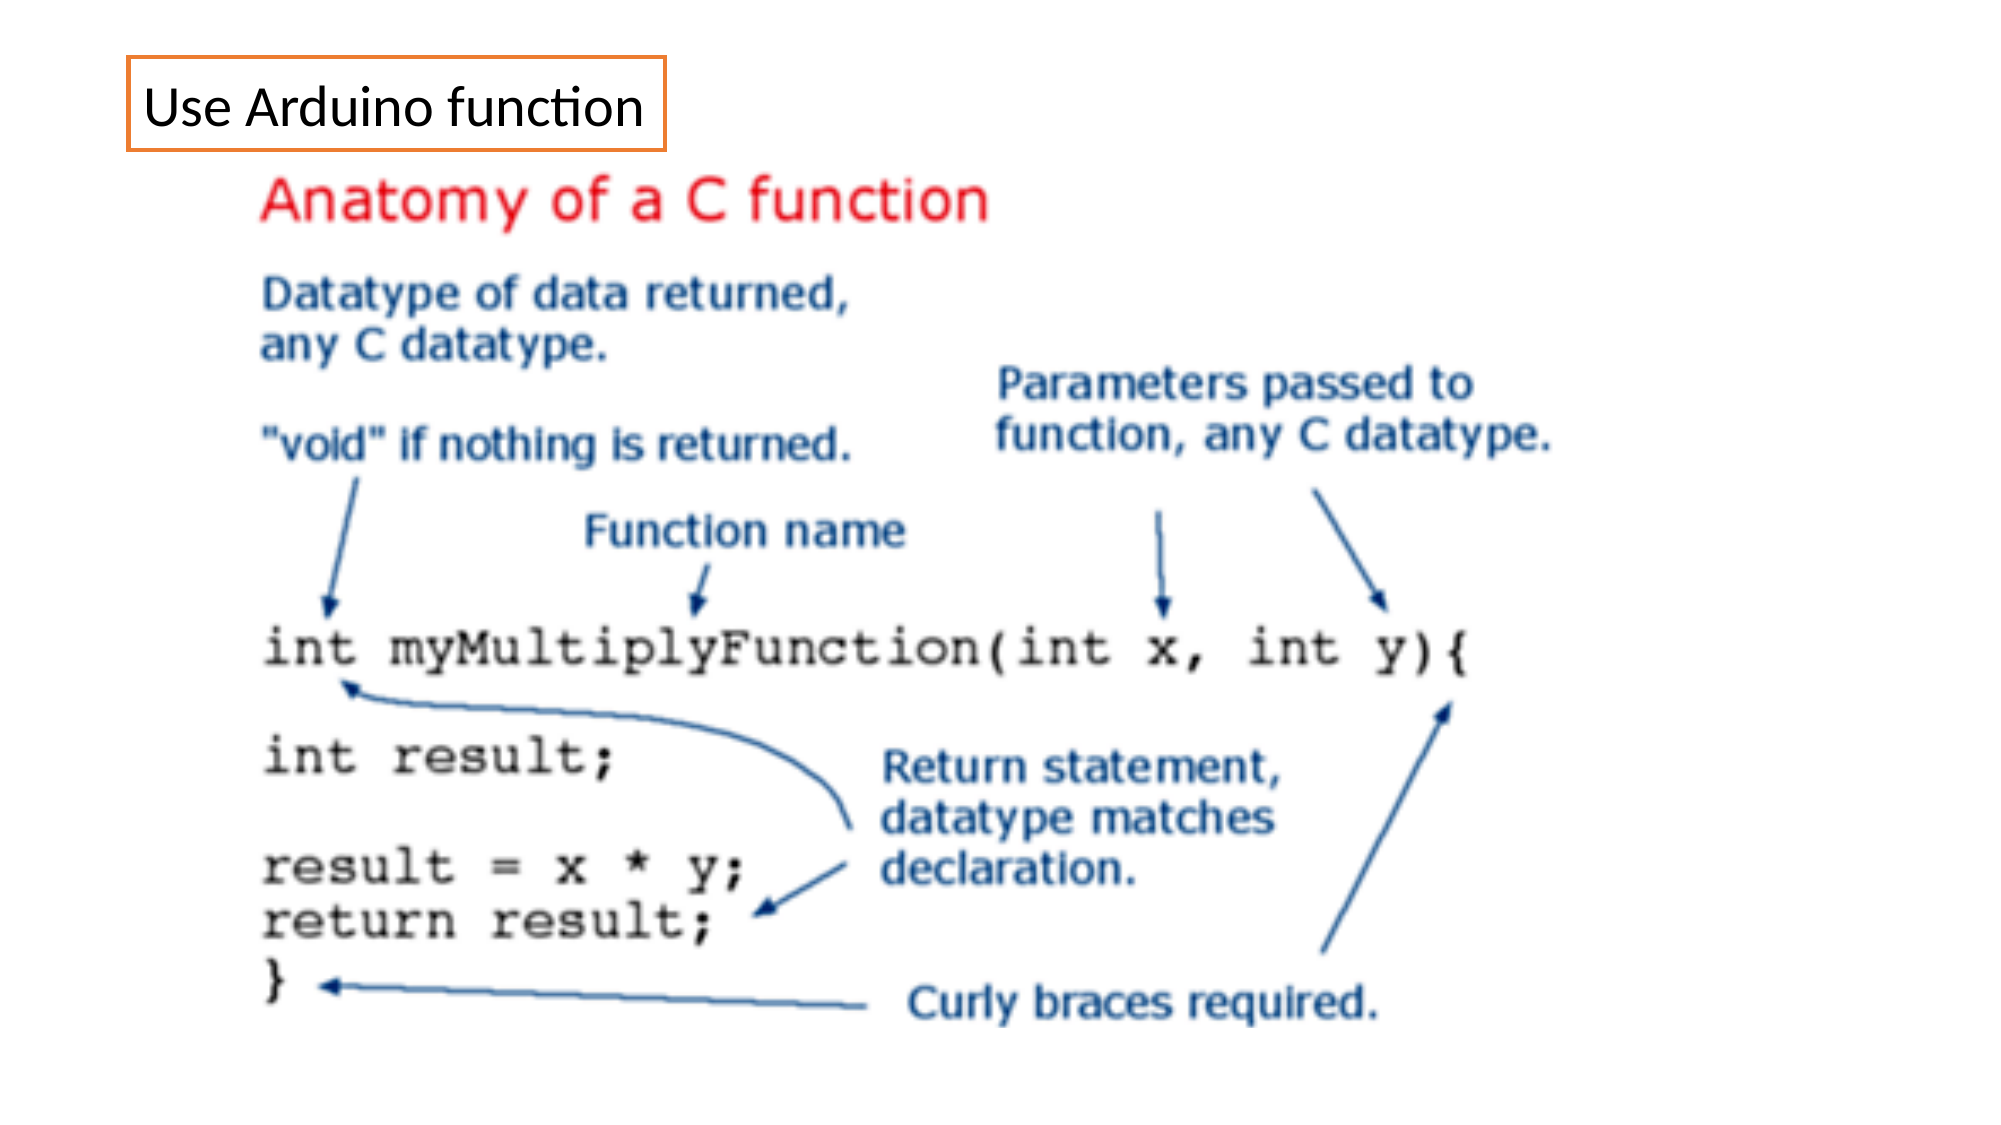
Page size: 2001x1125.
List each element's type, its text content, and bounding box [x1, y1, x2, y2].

picture [241, 156, 1554, 1028]
text_box Use Arduino function [128, 57, 665, 150]
